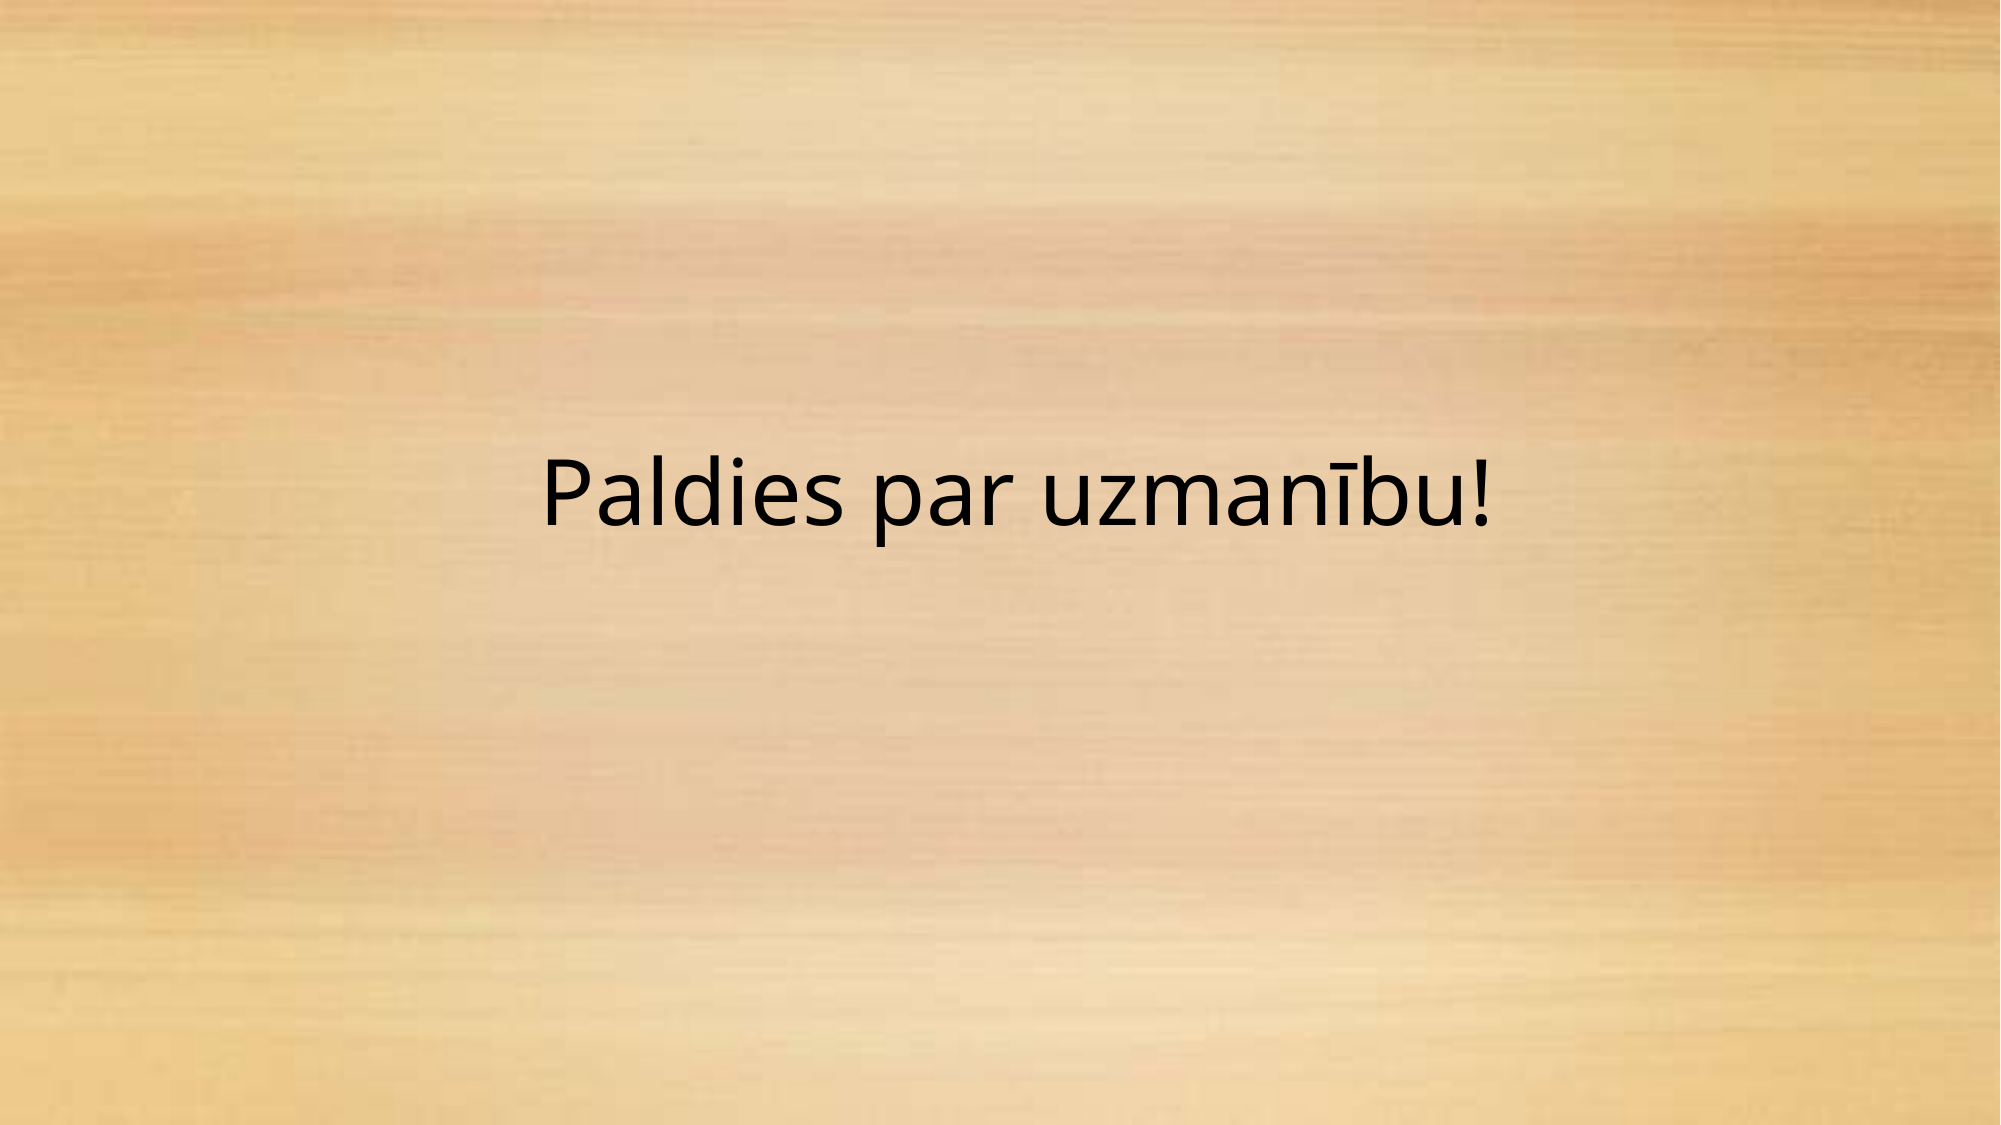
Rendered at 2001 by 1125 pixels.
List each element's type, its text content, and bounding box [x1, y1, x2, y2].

title Paldies par uzmanību! [155, 379, 1881, 597]
picture [0, 0, 2001, 1125]
